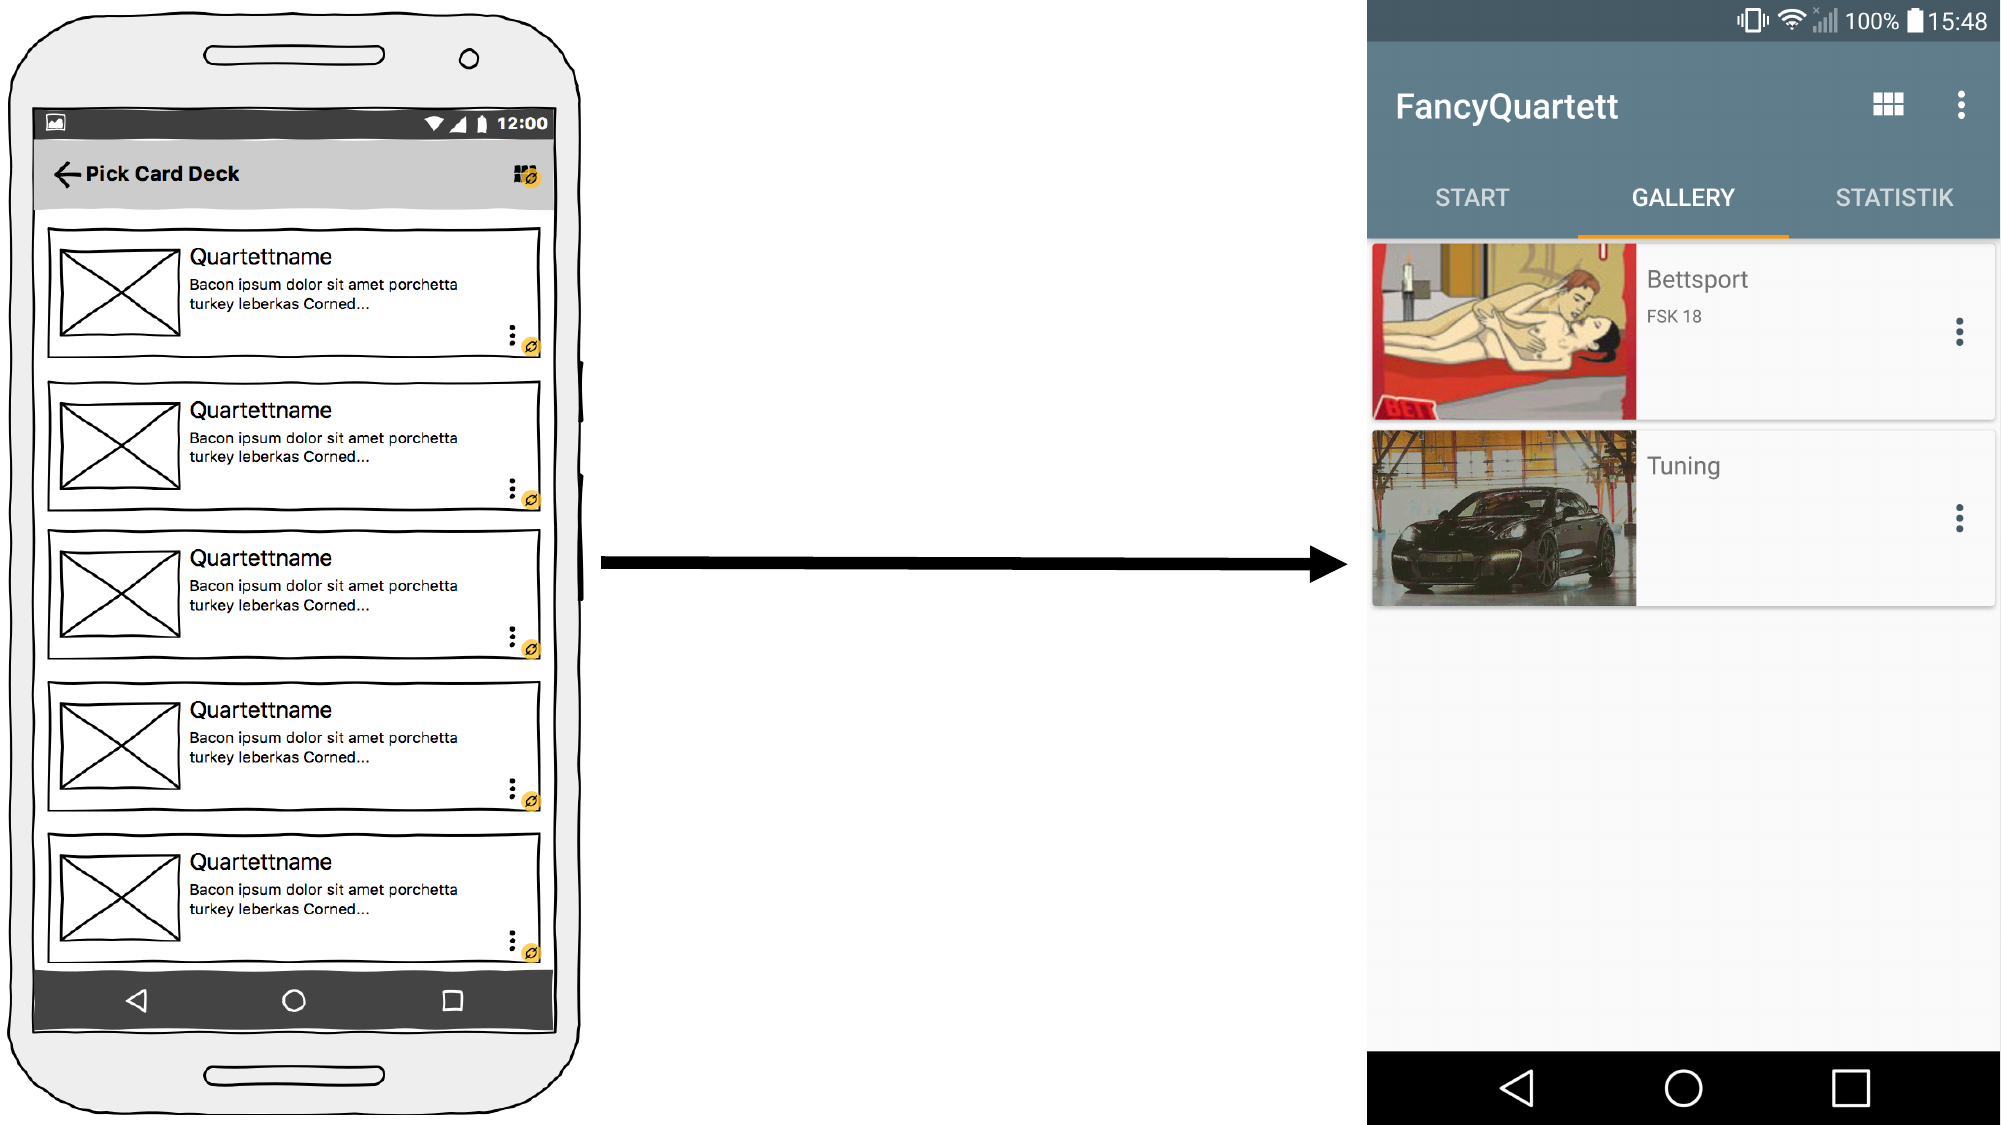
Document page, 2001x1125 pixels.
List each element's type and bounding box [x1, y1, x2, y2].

picture [0, 0, 591, 1125]
picture [1366, 0, 2000, 1125]
text_box [591, 0, 1366, 1125]
